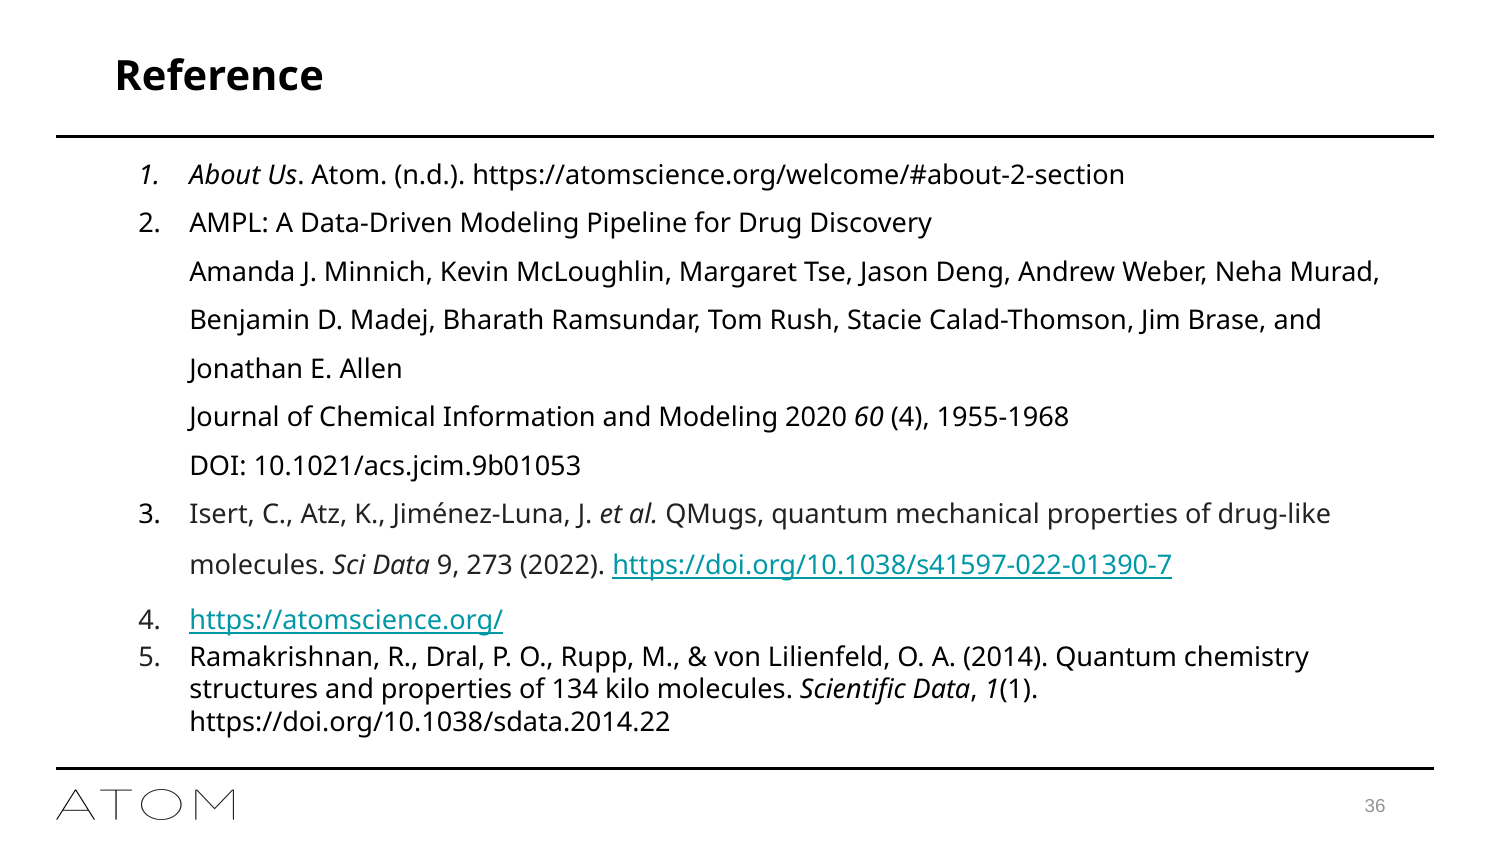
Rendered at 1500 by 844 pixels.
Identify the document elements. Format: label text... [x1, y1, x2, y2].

picture [56, 789, 234, 820]
title Reference [103, 19, 1397, 136]
slide_number 36 [1059, 782, 1397, 827]
list About Us. Atom. (n.d.). https://atomscience.org/welcome/#about-2-section AMPL: A Data-Driven Modeling Pipeline for Drug Discovery Amanda J. Minnich, Kevin McLoughlin, Margaret Tse, Jason Deng, Andrew Weber, Neha Murad, Benjamin D. Madej, Bharath Ramsundar, Tom Rush, Stacie Calad-Thomson, Jim Brase, and Jonathan E. Allen Journal of Chemical Information and Modeling 2020 60 (4), 1955-1968 DOI: 10.1021/acs.jcim.9b01053 Isert, C., Atz, K., Jiménez-Luna, J. et al. QMugs, quantum mechanical properties of drug-like molecules. Sci Data 9, 273 (2022). https://doi.org/10.1038/s41597-022-01390-7 https://atomscience.org/ Ramakrishnan, R., Dral, P. O., Rupp, M., & von Lilienfeld, O. A. (2014). Quantum chemistry structures and properties of 134 kilo molecules. Scientific Data, 1(1). https://doi.org/10.1038/sdata.2014.22 [103, 151, 1397, 748]
